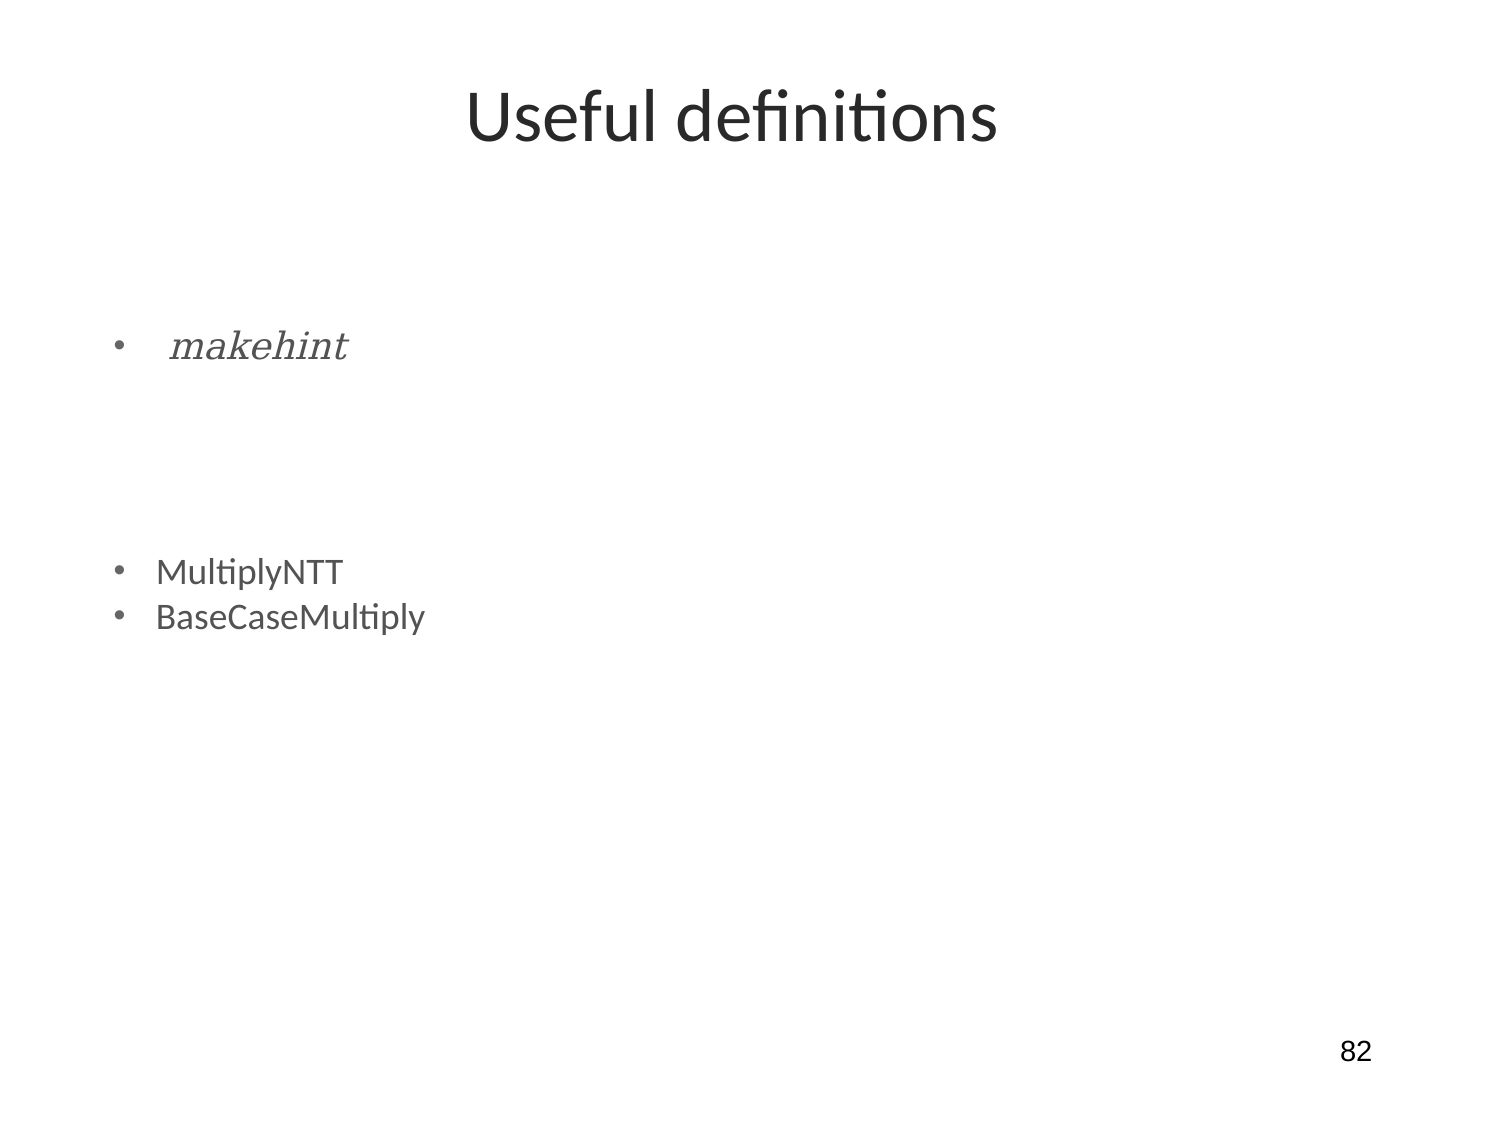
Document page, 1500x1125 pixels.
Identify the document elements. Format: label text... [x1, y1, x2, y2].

slide_number 82 [1074, 1024, 1388, 1101]
text_box Useful definitions [77, 22, 1388, 213]
